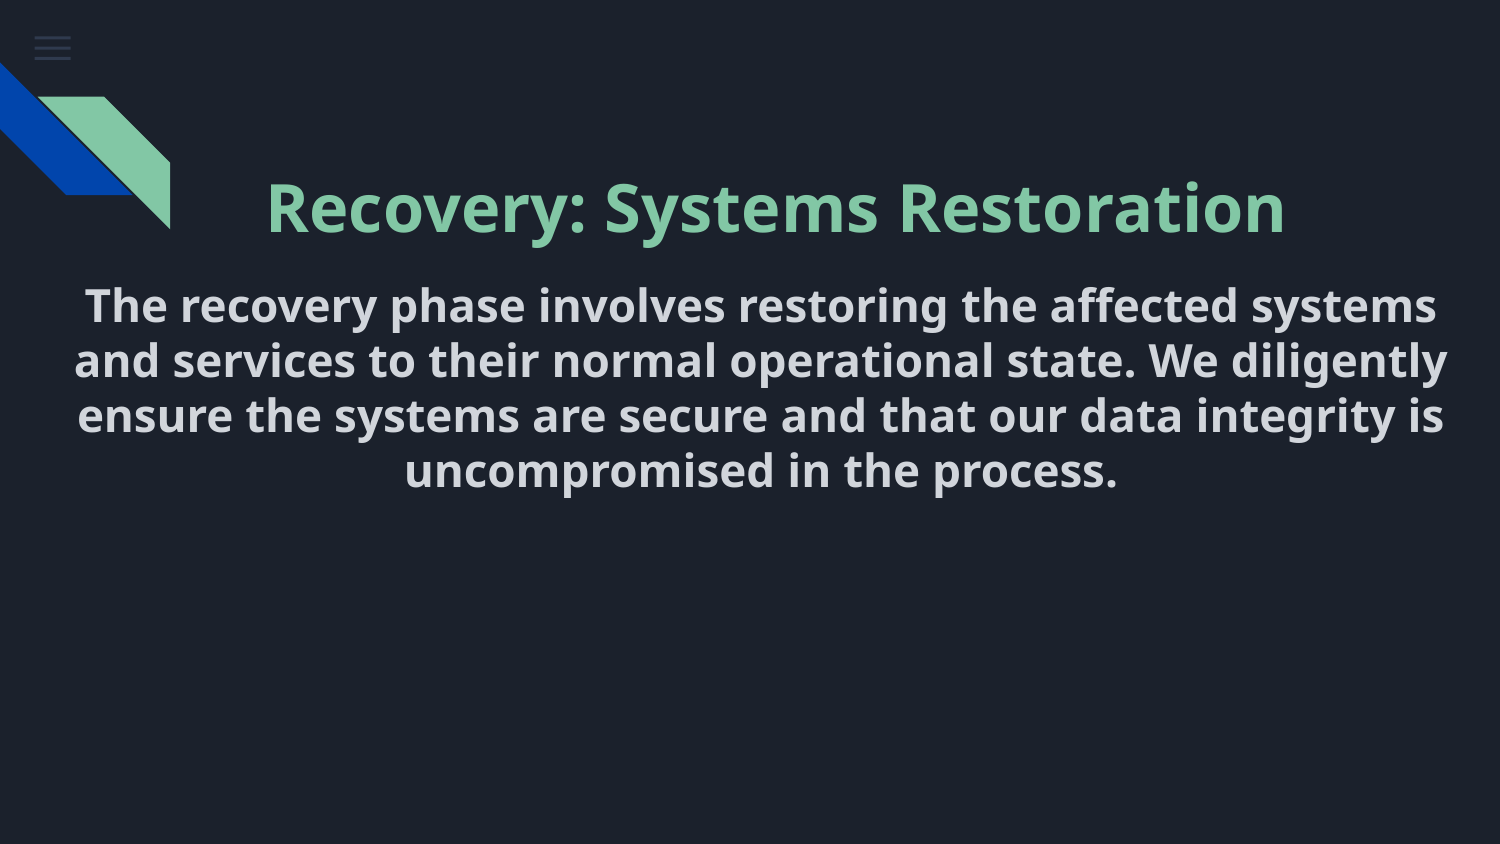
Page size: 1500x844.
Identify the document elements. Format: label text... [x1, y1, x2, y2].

text_box The recovery phase involves restoring the affected systems and services to their normal operational state. We diligently ensure the systems are secure and that our data integrity is uncompromised in the process. [0, 261, 1474, 512]
title Recovery: Systems Restoration [121, 150, 1432, 261]
